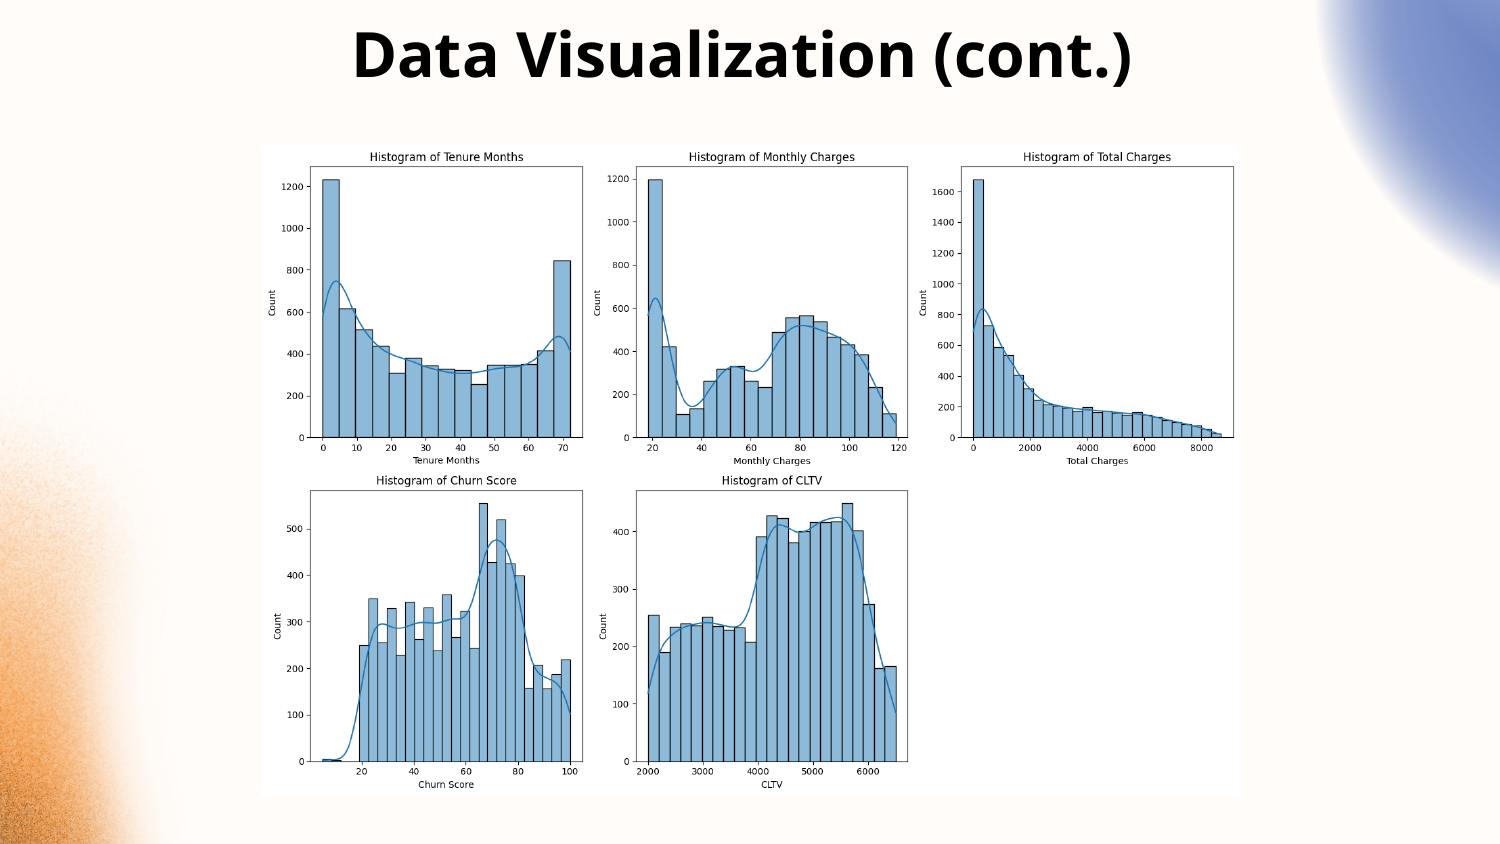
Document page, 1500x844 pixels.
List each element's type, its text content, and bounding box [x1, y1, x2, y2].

title Data Visualization (cont.) [110, 0, 1375, 90]
picture [0, 144, 1240, 844]
picture [1314, 0, 1500, 320]
